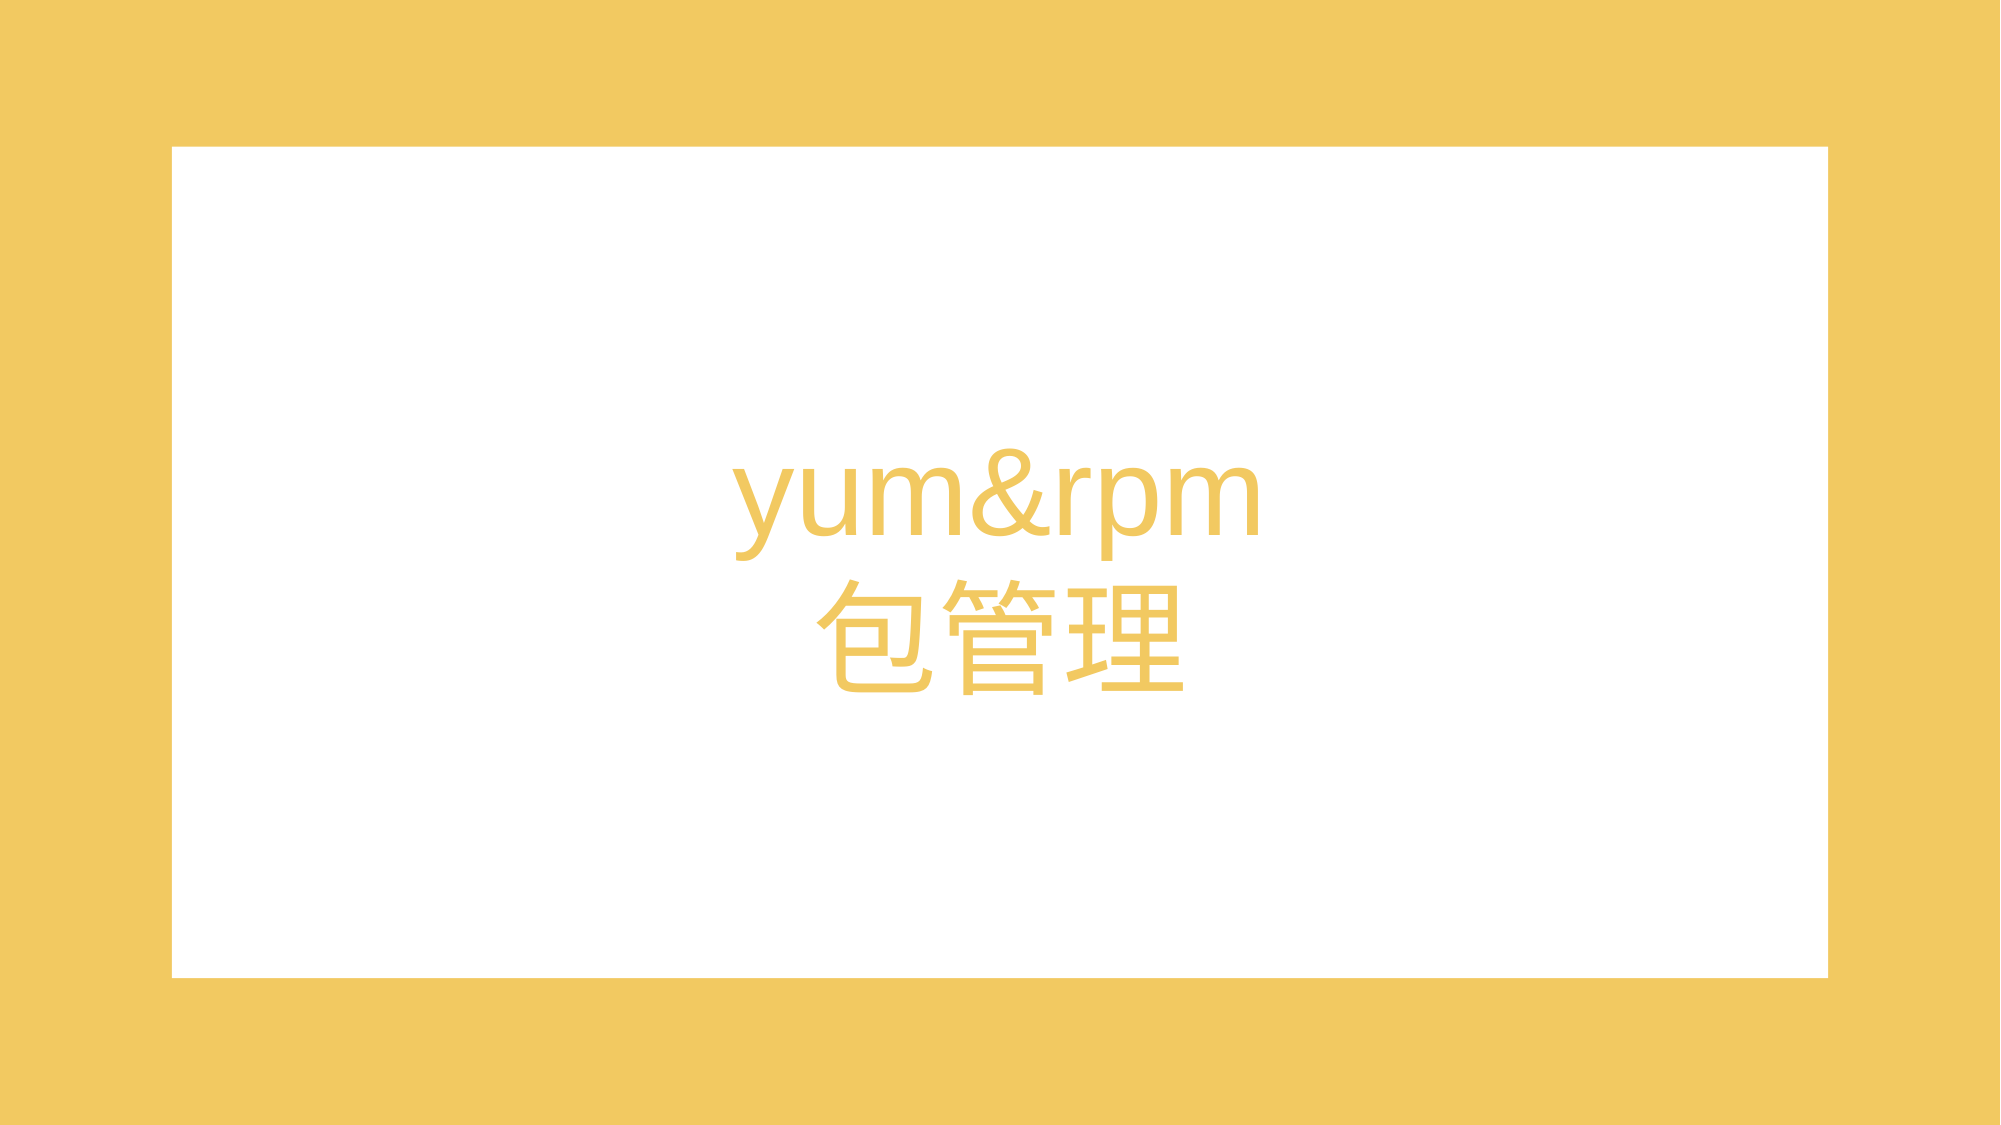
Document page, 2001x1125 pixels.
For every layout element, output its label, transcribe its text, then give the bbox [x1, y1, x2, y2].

text_box [171, 146, 1829, 979]
text_box yum&rpm 包管理 [599, 403, 1401, 719]
